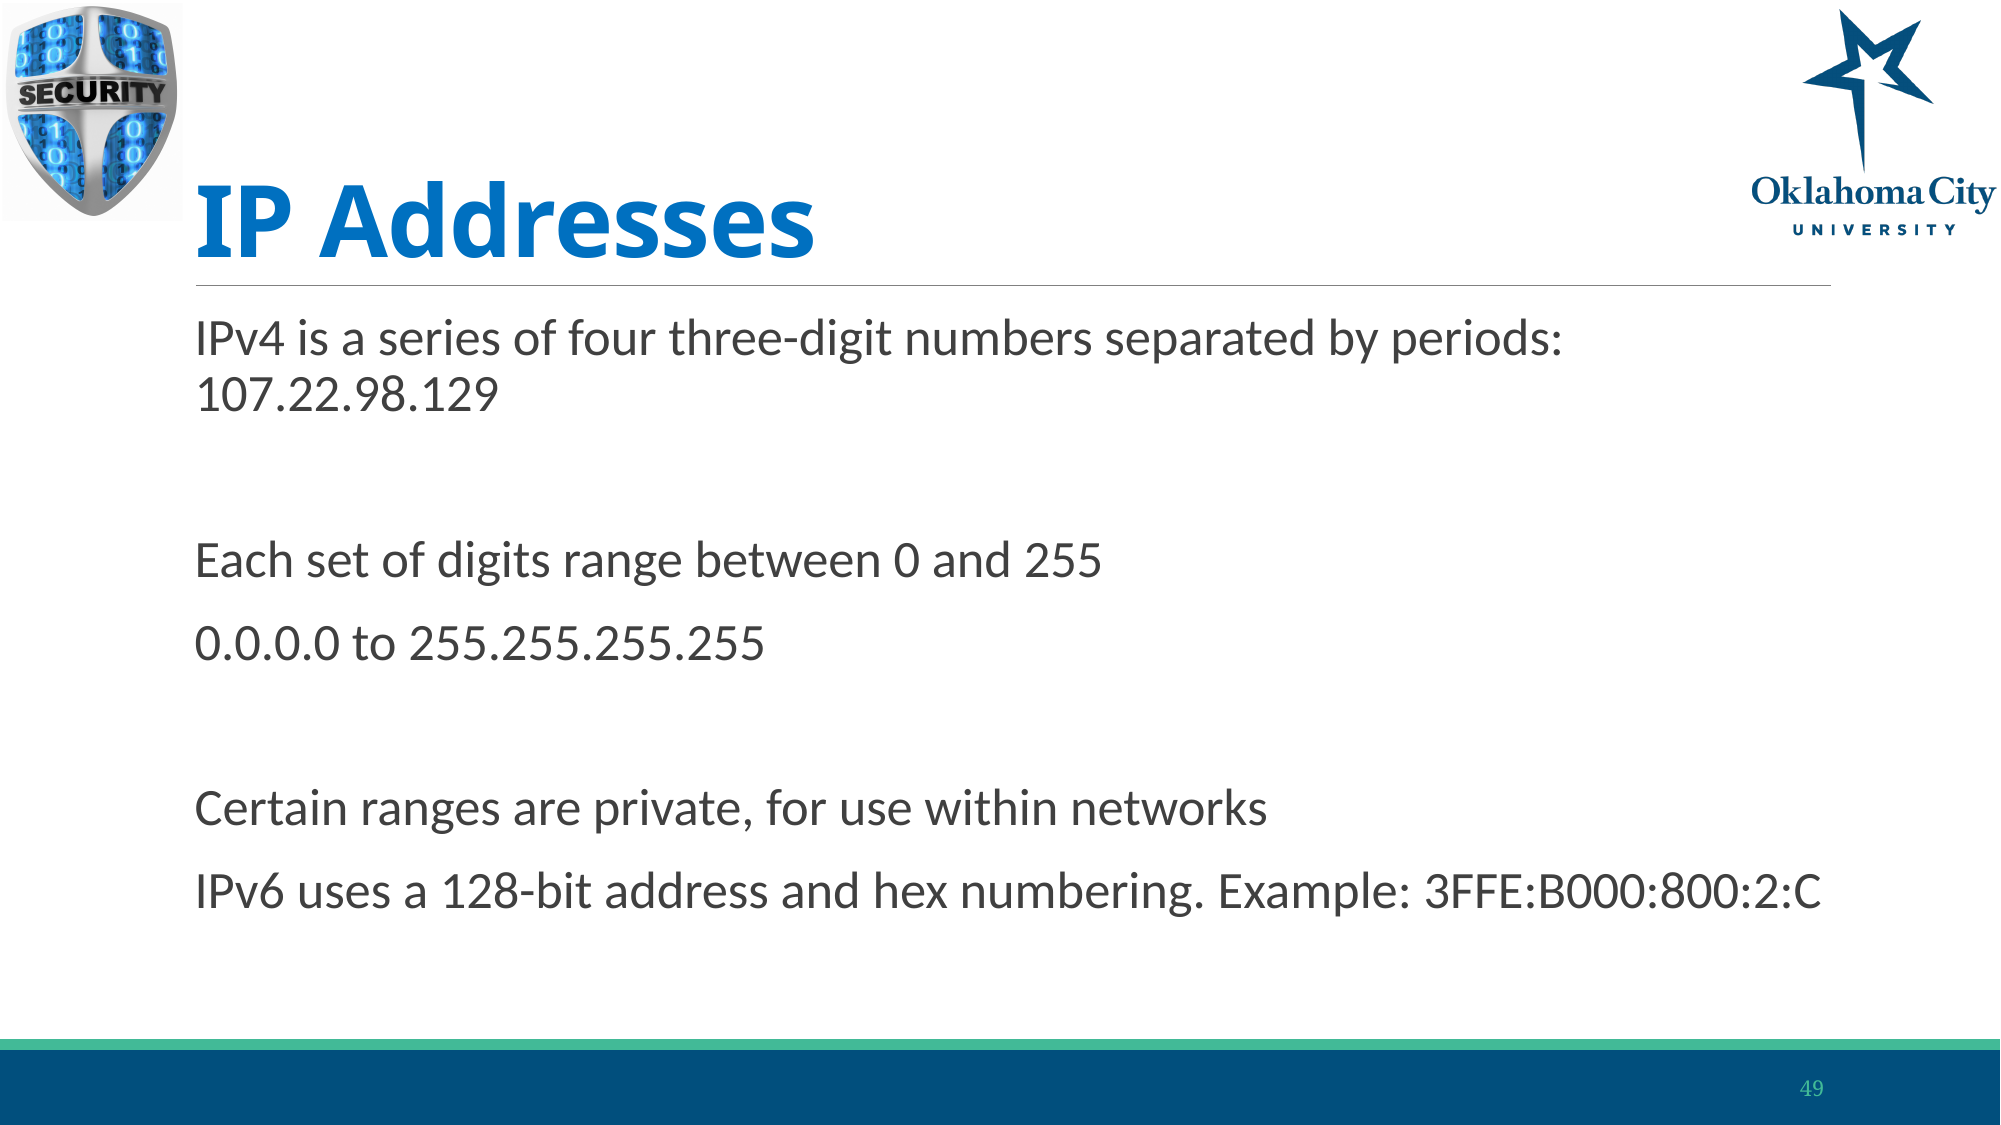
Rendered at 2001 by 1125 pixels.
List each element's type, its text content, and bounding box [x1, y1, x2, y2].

picture [1740, 0, 2001, 246]
list IPv4 is a series of four three-digit numbers separated by periods: 107.22.98.129 Each set of digits range between 0 and 255 0.0.0.0 to 255.255.255.255 Certain ranges are private, for use within networks IPv6 uses a 128-bit address and hex numbering. Example: 3FFE:B000:800:2:C [180, 302, 1830, 963]
slide_number 49 [1624, 1059, 1840, 1120]
picture [2, 3, 183, 221]
title IP Addresses [180, 47, 1830, 285]
